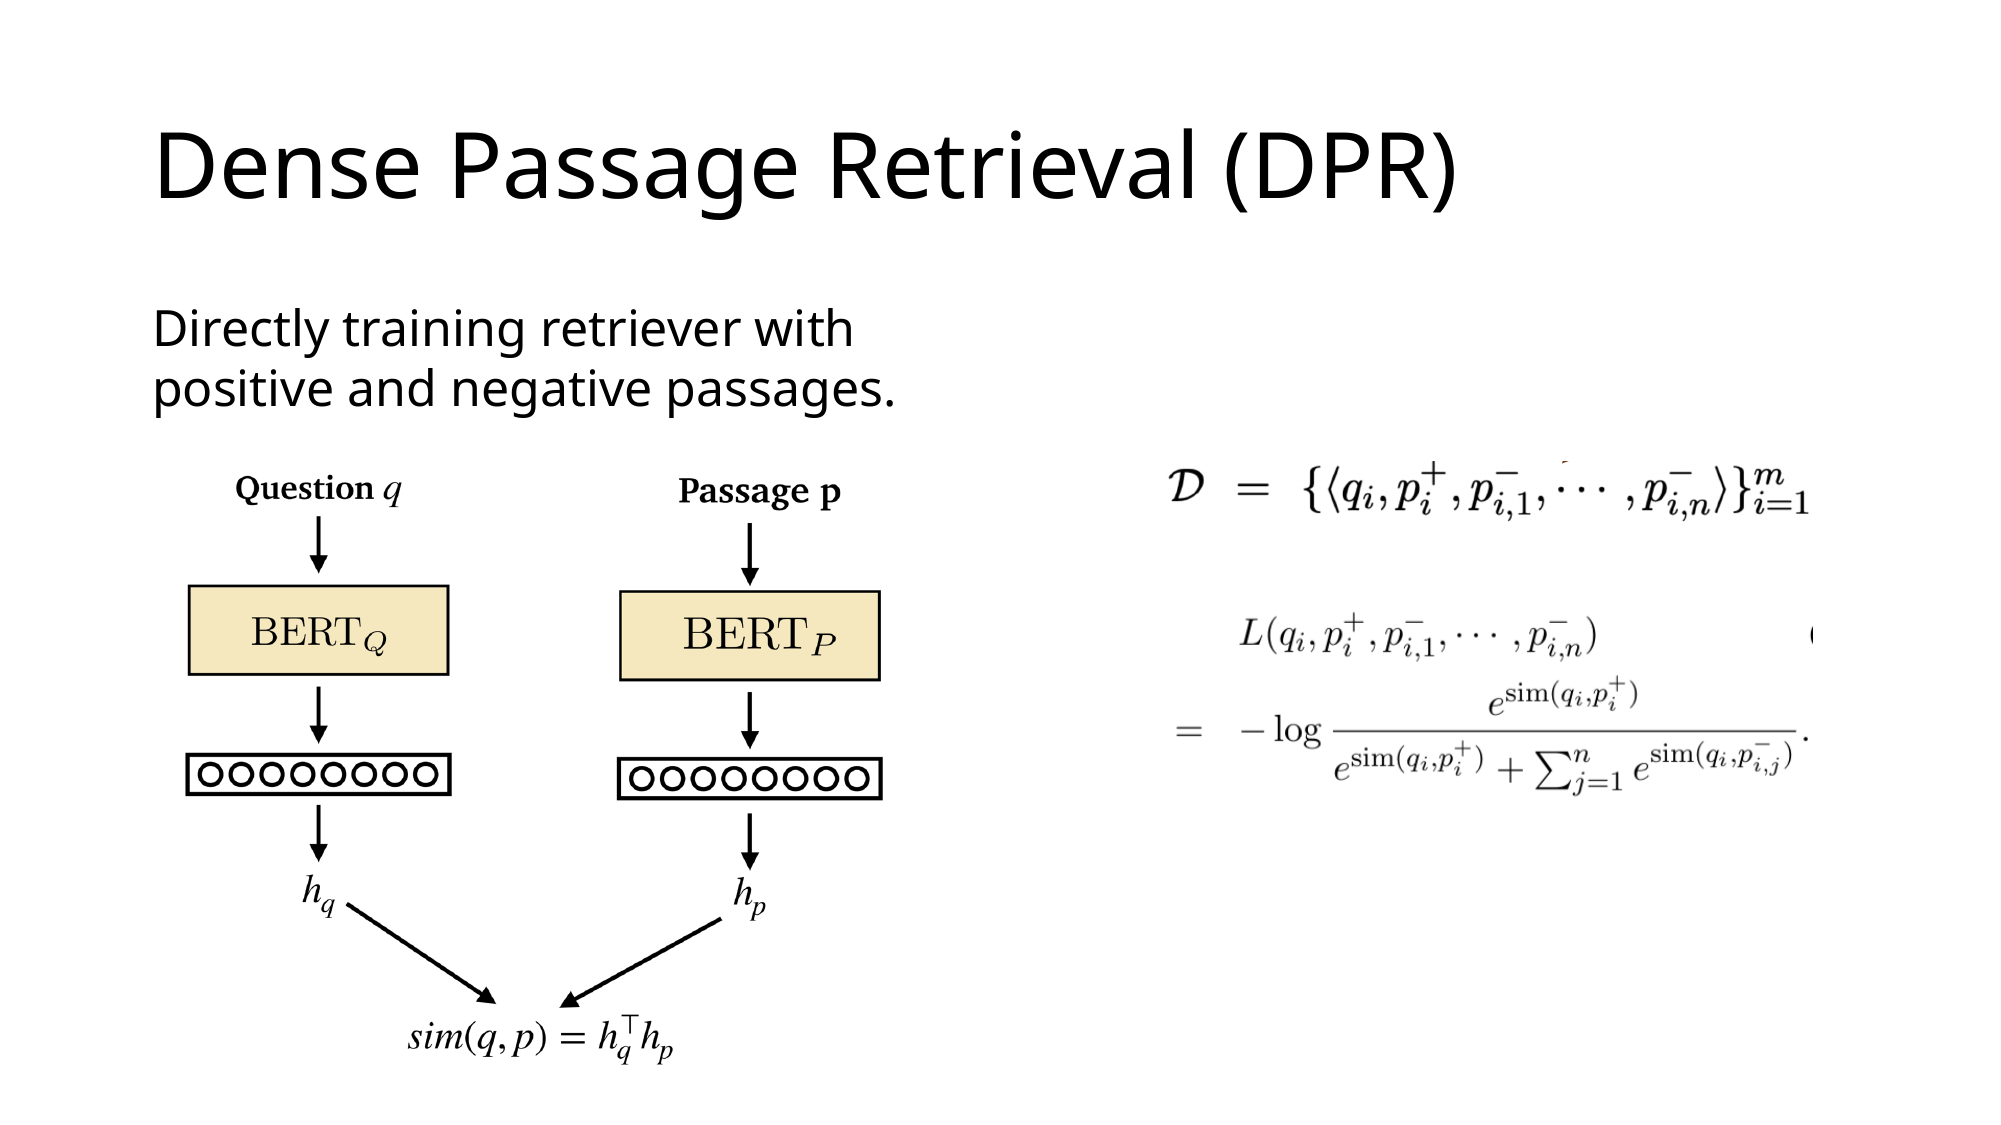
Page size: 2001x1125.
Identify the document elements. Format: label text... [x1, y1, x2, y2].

picture [159, 436, 906, 1086]
title Dense Passage Retrieval (DPR) [137, 59, 1863, 278]
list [1139, 581, 1813, 805]
picture [1161, 461, 1822, 540]
text_box Directly training retriever with positive and negative passages. [137, 288, 927, 424]
